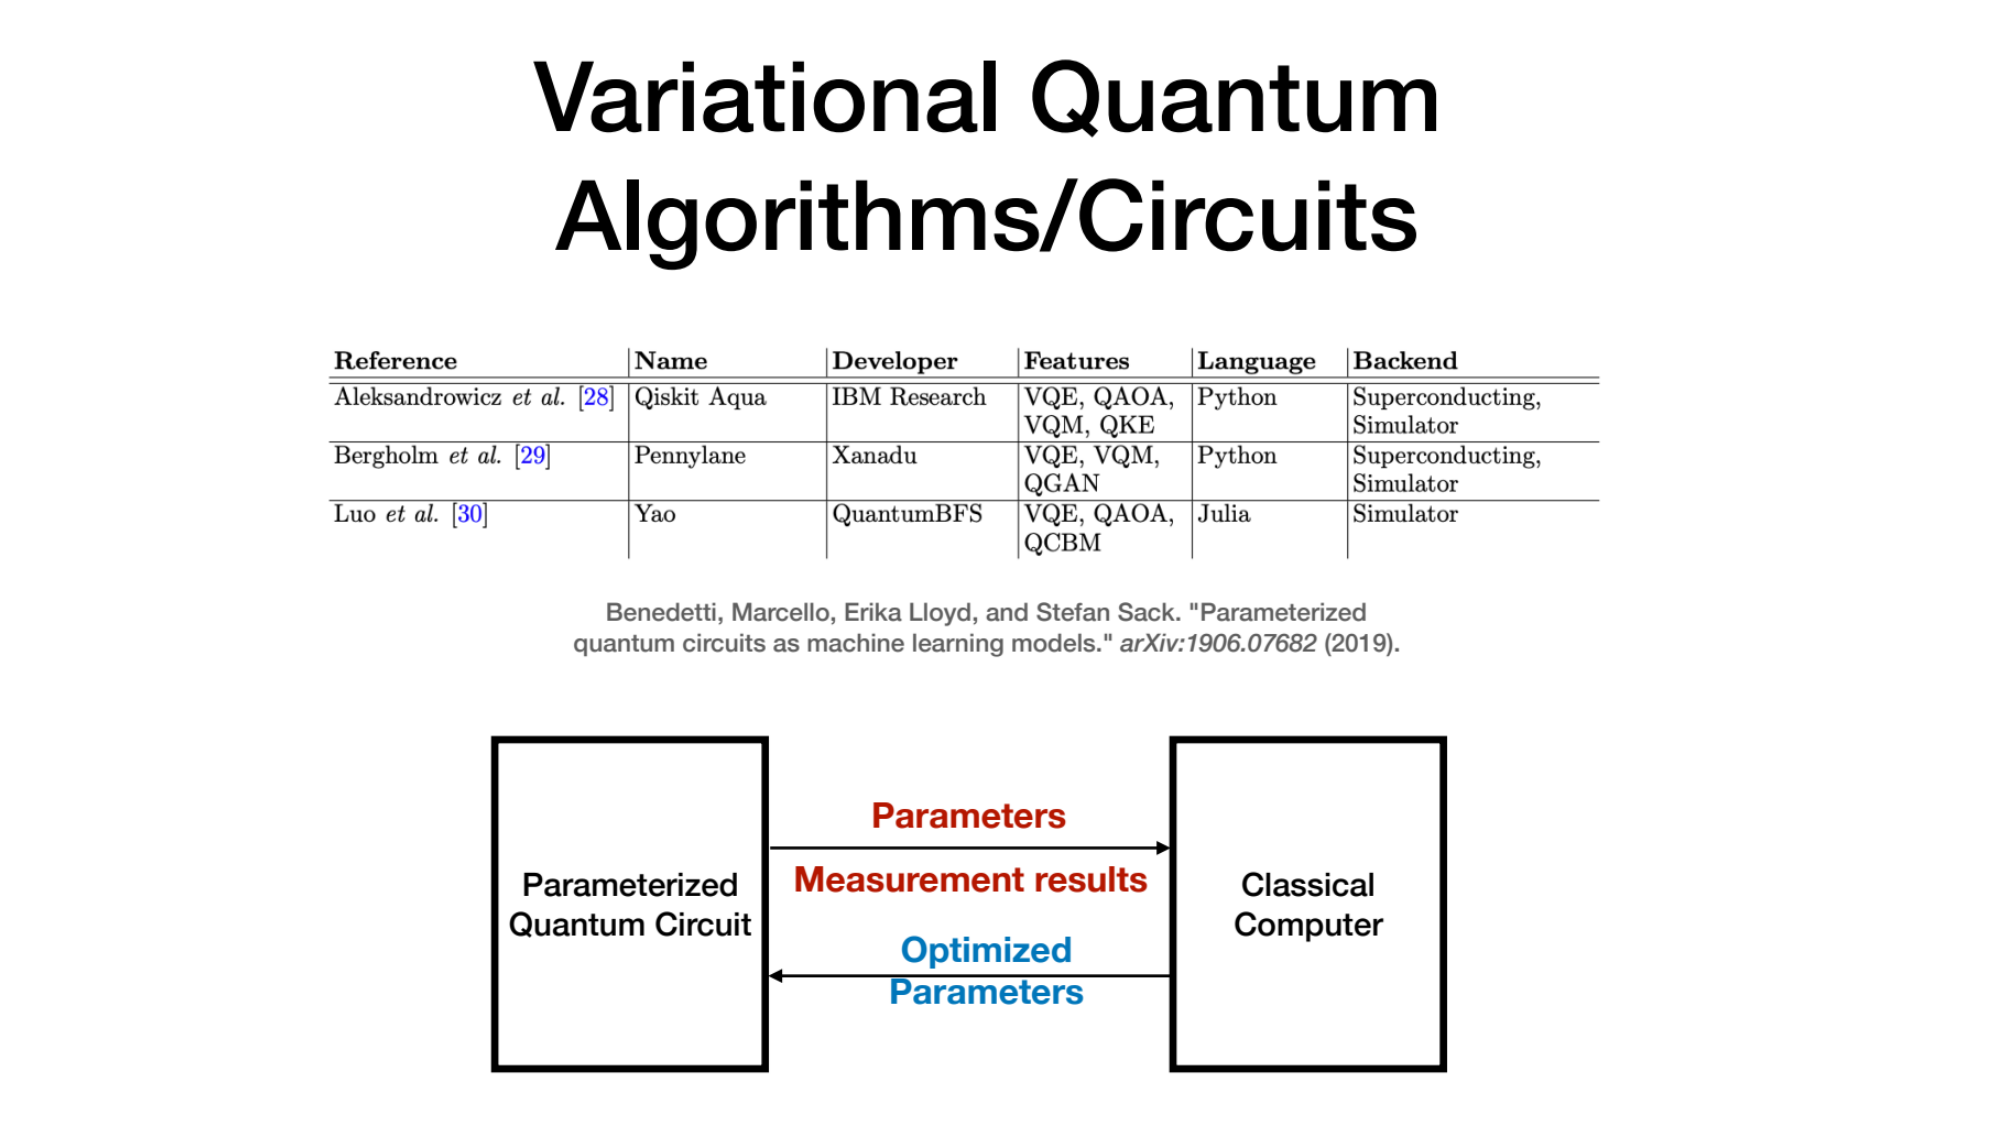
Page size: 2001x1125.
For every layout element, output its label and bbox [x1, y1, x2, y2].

picture [235, 0, 1736, 1125]
